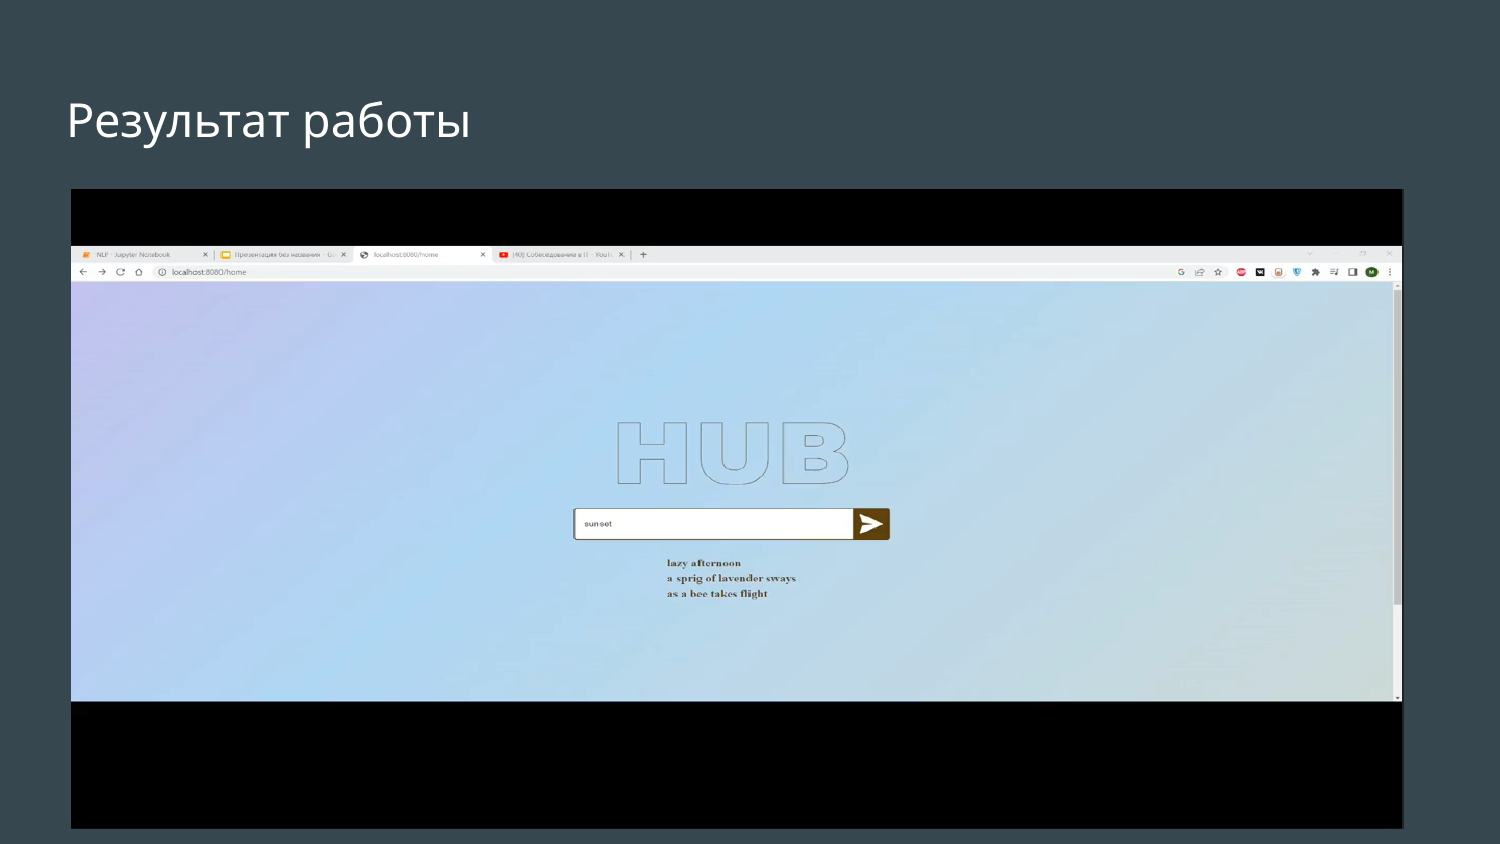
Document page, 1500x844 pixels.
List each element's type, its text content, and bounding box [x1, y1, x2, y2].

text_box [70, 188, 1405, 830]
title Результат работы [51, 72, 1449, 167]
